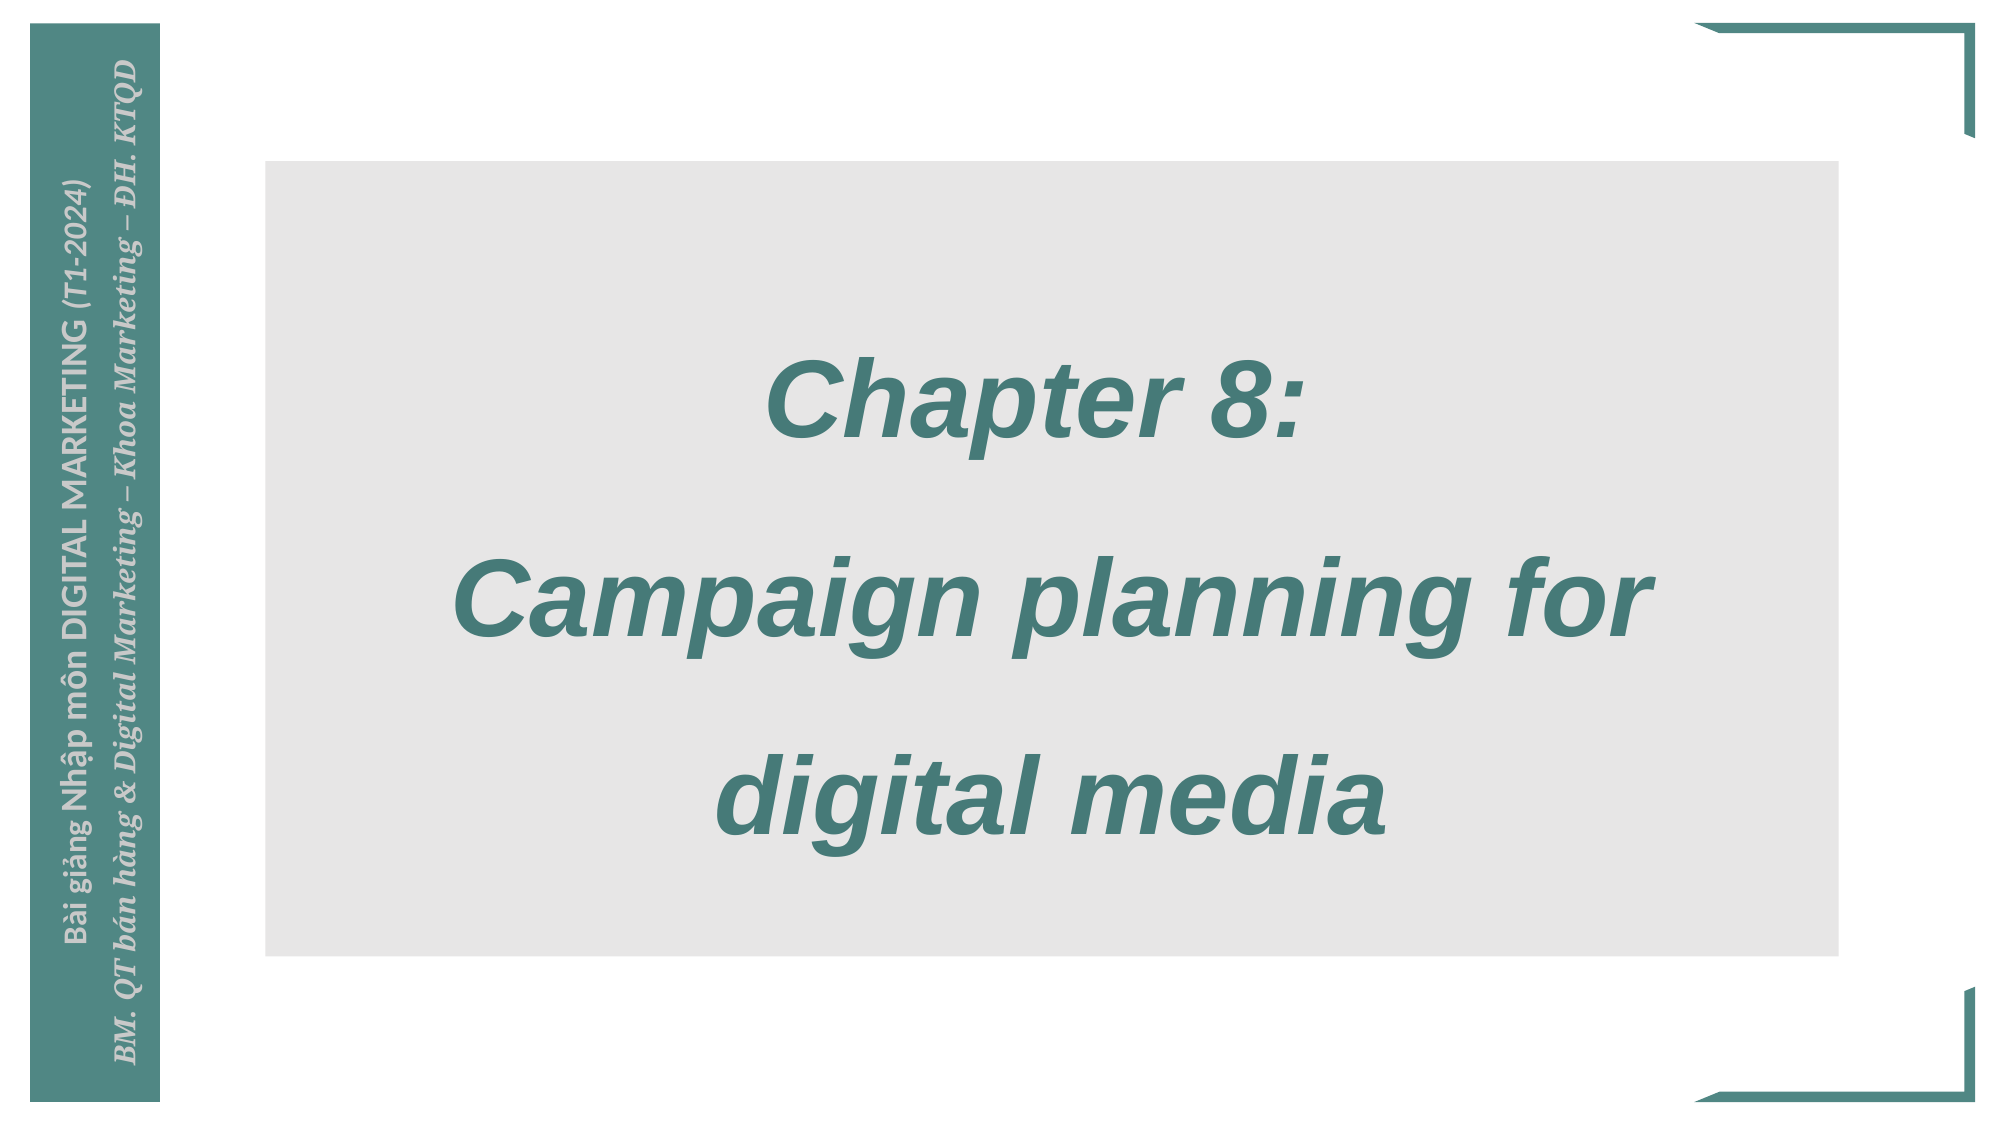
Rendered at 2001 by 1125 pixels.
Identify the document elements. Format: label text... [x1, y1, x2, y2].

title Chapter 8: Campaign planning for digital media [265, 161, 1839, 957]
